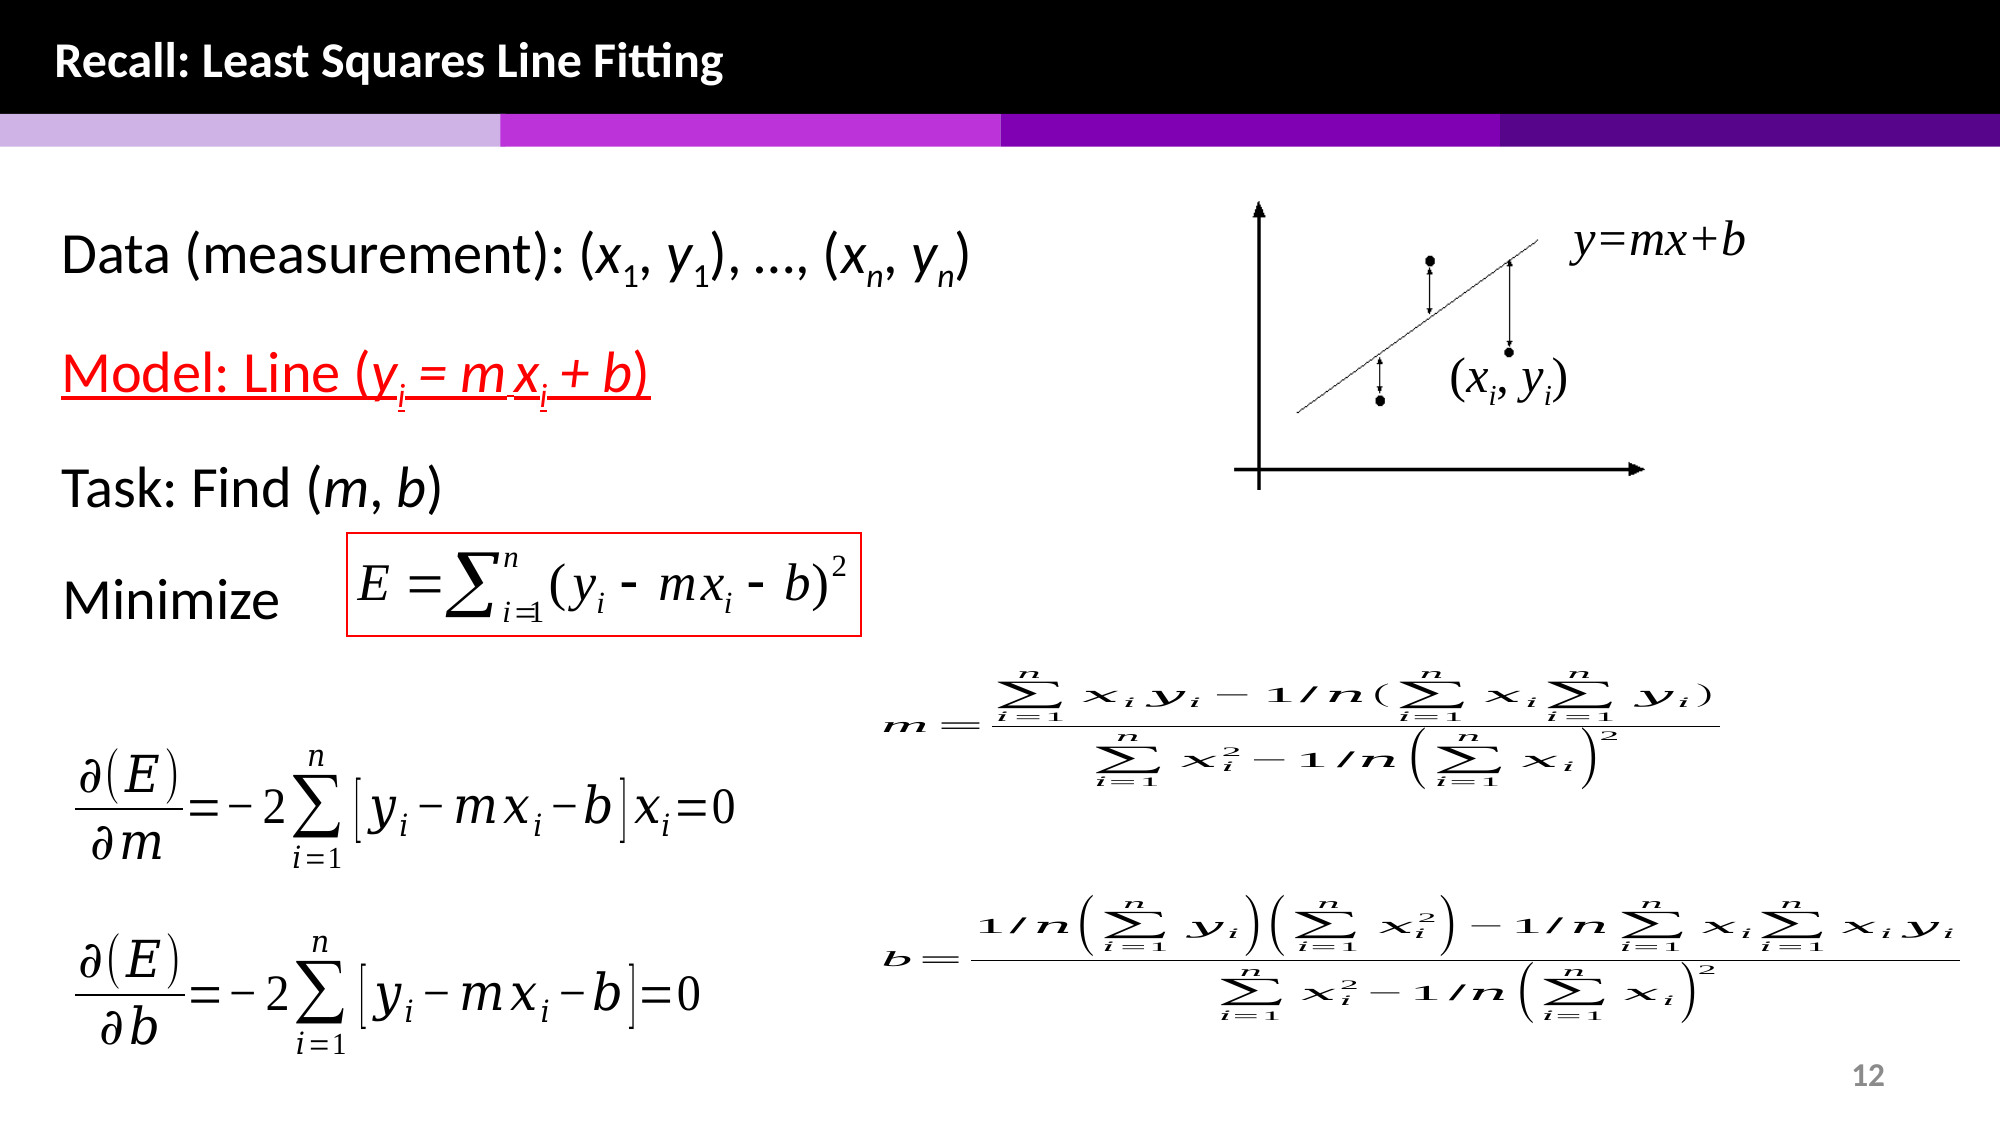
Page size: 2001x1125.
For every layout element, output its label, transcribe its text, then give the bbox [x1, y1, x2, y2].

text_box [347, 533, 861, 636]
text_box y=mx+b [1558, 198, 1762, 273]
text_box Data (measurement): (x1, y1), …, (xn, yn) Model: Line (yi = m xi + b) Task: Find (m, b) [46, 167, 1290, 527]
list Recall: Least Squares Line Fitting [39, 1, 1964, 114]
picture [1233, 200, 1647, 490]
text_box Minimize [48, 518, 309, 639]
